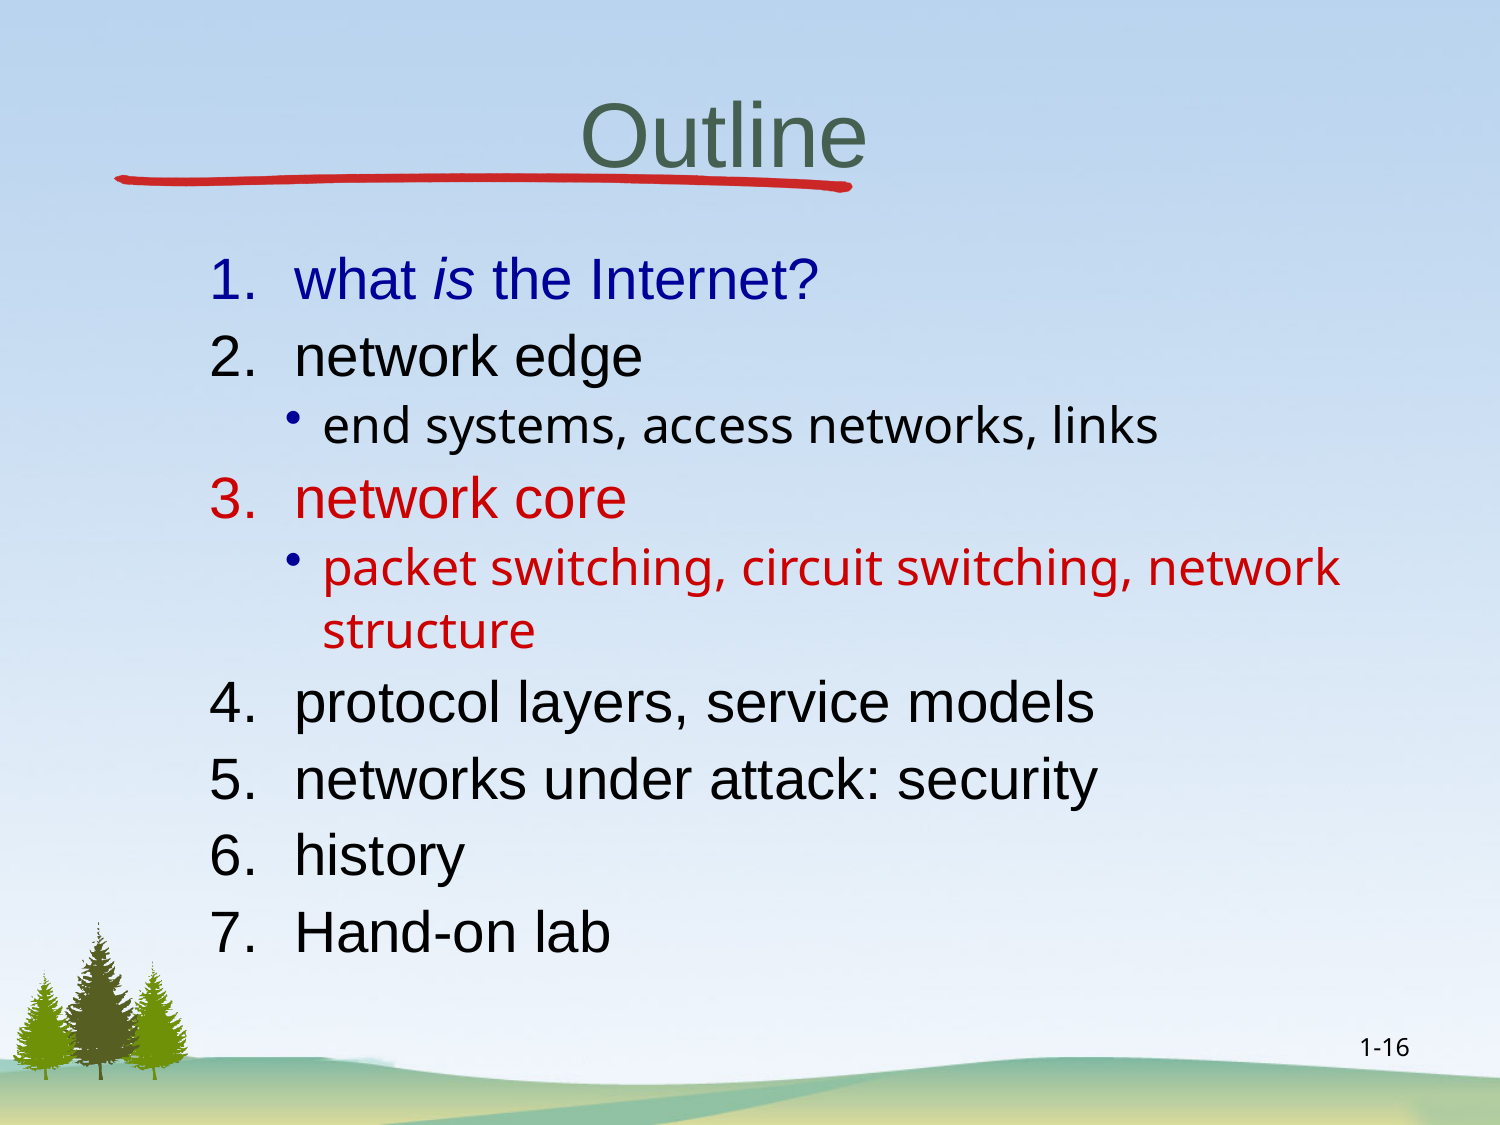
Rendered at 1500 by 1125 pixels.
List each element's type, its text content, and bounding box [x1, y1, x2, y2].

title Outline [87, 37, 1363, 225]
picture [0, 0, 1500, 1125]
list what is the Internet? network edge end systems, access networks, links network core packet switching, circuit switching, network structure protocol layers, service models networks under attack: security history Hand-on lab [119, 230, 1467, 994]
slide_number 1-16 [1074, 1024, 1425, 1103]
